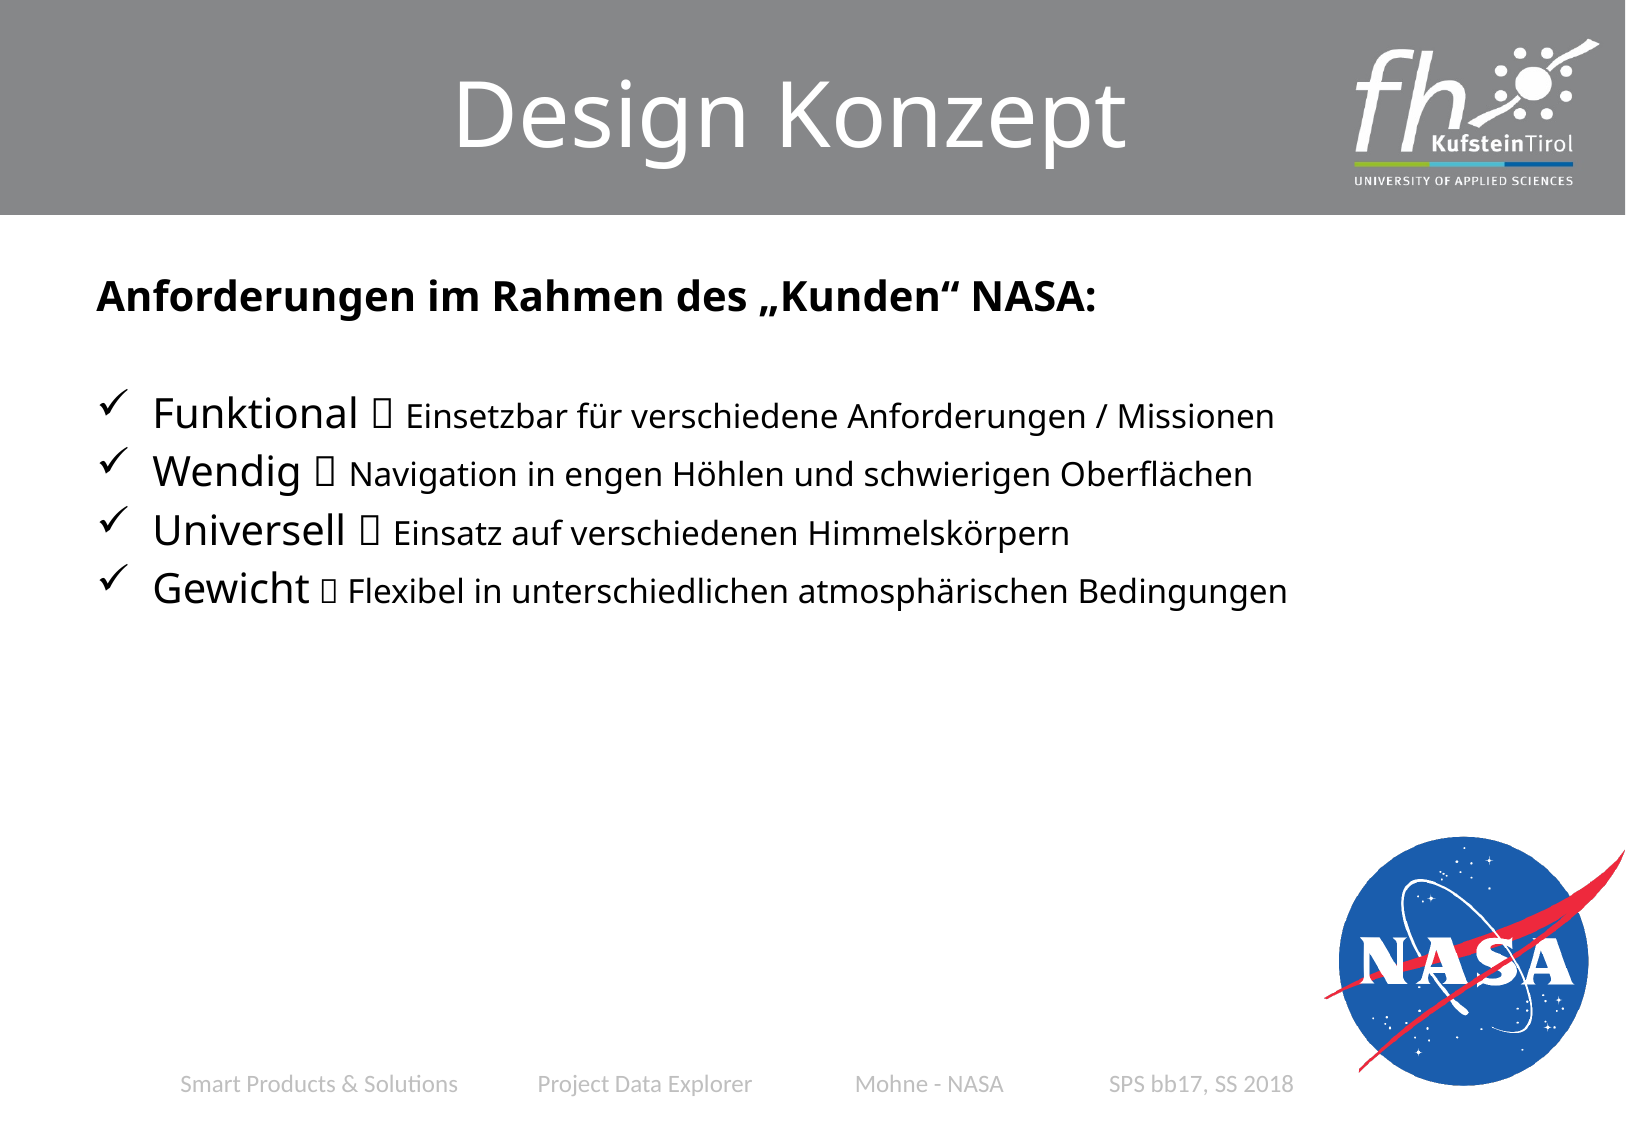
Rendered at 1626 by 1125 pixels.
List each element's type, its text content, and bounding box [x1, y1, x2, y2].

list Anforderungen im Rahmen des „Kunden“ NASA: Funktional  Einsetzbar für verschiedene Anforderungen / Missionen Wendig  Navigation in engen Höhlen und schwierigen Oberflächen Universell  Einsatz auf verschiedenen Himmelskörpern Gewicht  Flexibel in unterschiedlichen atmosphärischen Bedingungen [81, 262, 1544, 1005]
picture [1320, 833, 1625, 1088]
picture [0, 0, 1626, 215]
title Design Konzept [58, 27, 1522, 194]
text_box Smart Products & Solutions Project Data Explorer Mohne - NASA SPS bb17, SS 2018 [165, 1060, 1335, 1106]
